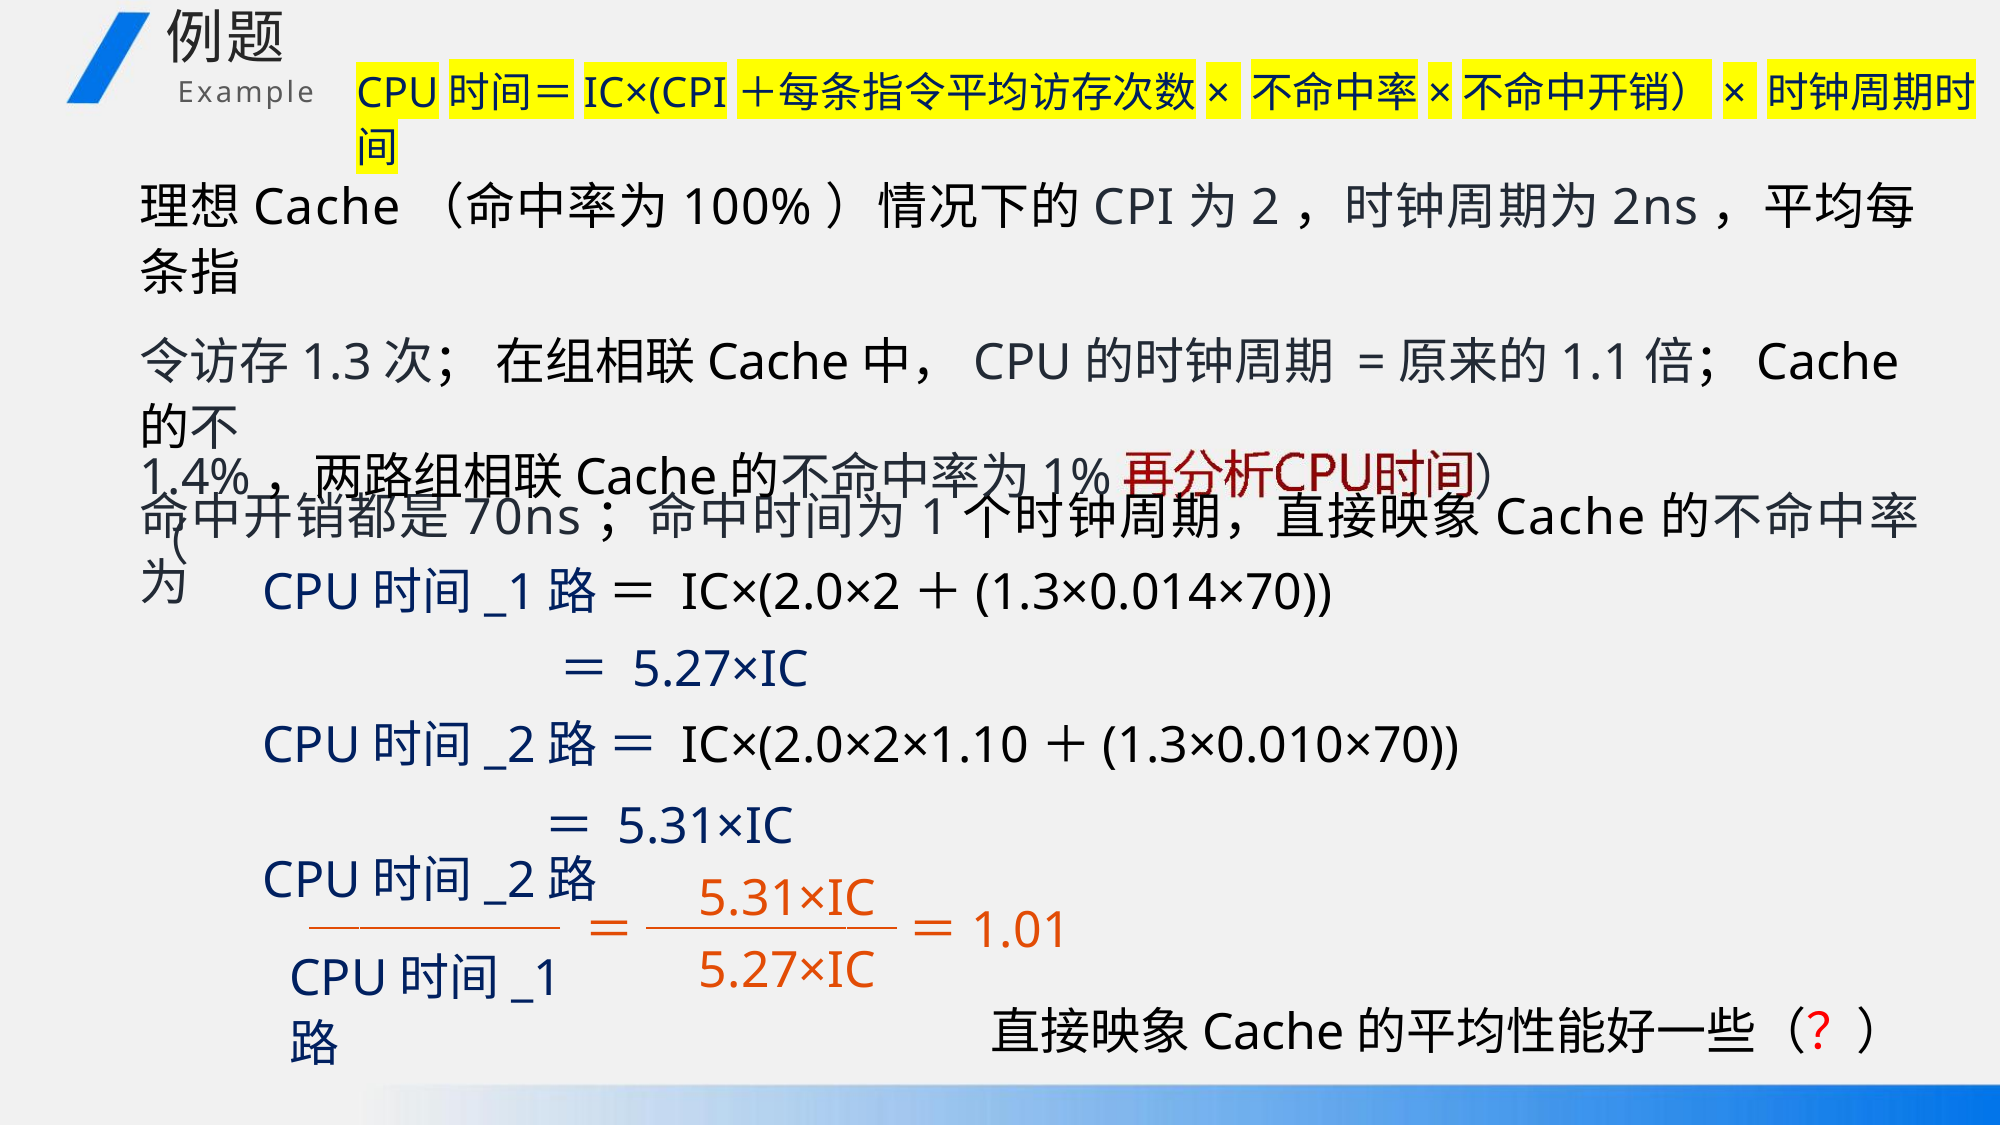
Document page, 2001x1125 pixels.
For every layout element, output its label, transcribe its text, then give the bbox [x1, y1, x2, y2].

text_box 5.31×IC [698, 875, 926, 926]
text_box 直接映象Cache的平均性能好一些（？） [990, 993, 1915, 1060]
text_box 5.27×IC [698, 947, 926, 998]
text_box ） [1474, 438, 1550, 505]
text_box 1.4%，两路组相联Cache的不命中率为1%（ [139, 438, 1149, 571]
text_box 例题 Example [165, 12, 324, 109]
text_box [0, 0, 2000, 1125]
text_box CPU时间_1路 ＝ IC×(2.0×2＋(1.3×0.014×70)) ＝ 5.27×IC CPU时间_2路 ＝ IC×(2.0×2×1.10＋(1.3×0.010×70)) [262, 553, 1479, 774]
text_box ＝ 5.31×IC [544, 787, 820, 841]
text_box CPU时间＝IC×(CPI＋每条指令平均访存次数× 不命中率×不命中开销）× 时钟周期时间 [356, 60, 1985, 171]
text_box 理想Cache（命中率为100%）情况下的CPI为2，时钟周期为2ns，平均每条指 令访存1.3次； 在组相联Cache中，CPU的时钟周期 =原来的1.1倍；Cache的不 命中开销都是70ns；命中时间为1个时钟周期，直接映象Cache的不命中率为 [139, 168, 1937, 611]
text_box CPU时间_1路 [289, 939, 618, 1071]
text_box CPU时间_2路 ───── ＝ ───── ＝1.01 [262, 841, 1114, 958]
